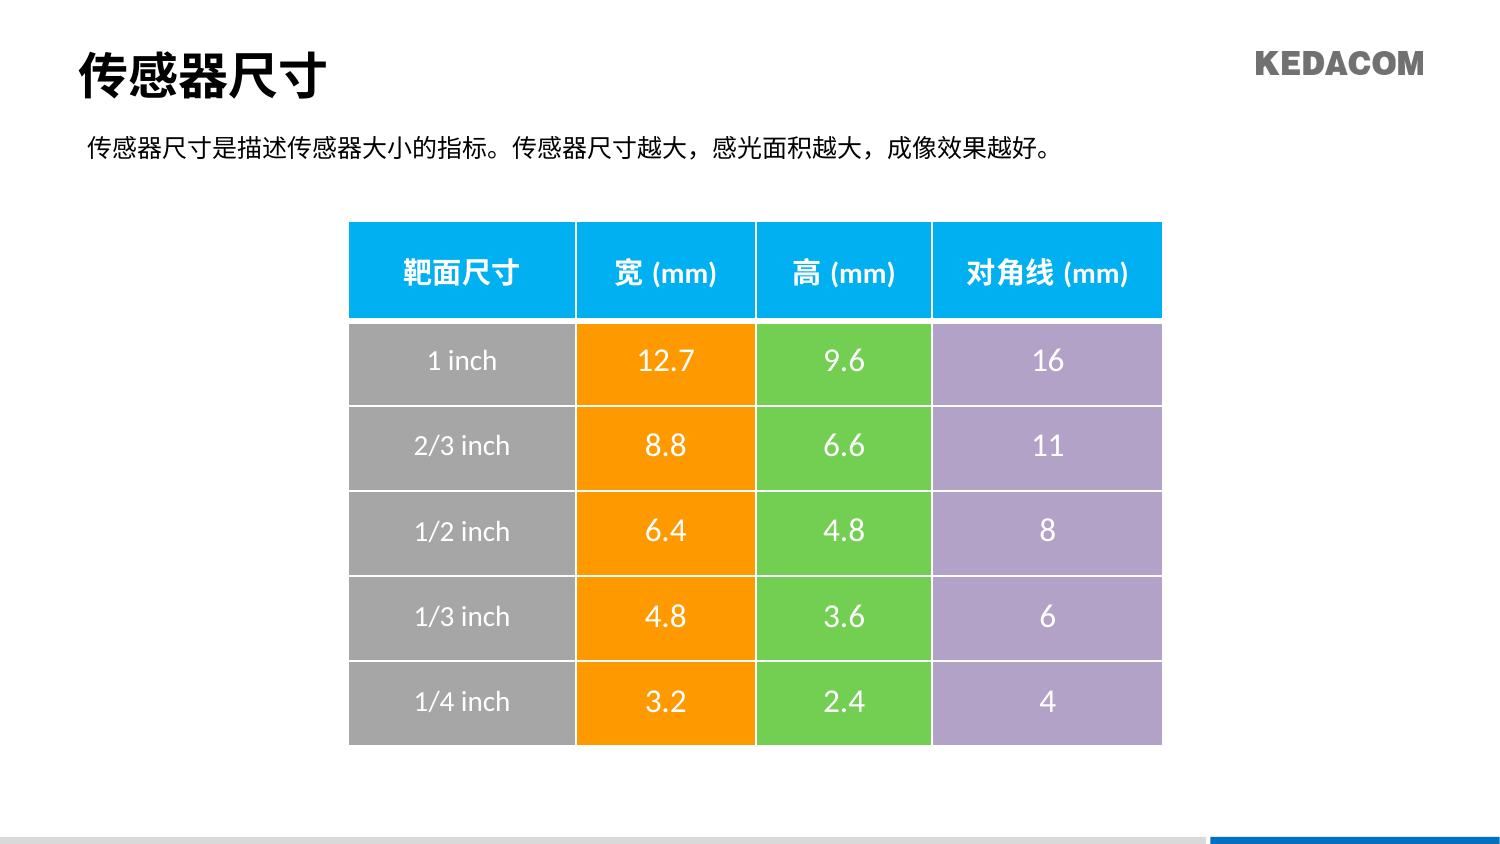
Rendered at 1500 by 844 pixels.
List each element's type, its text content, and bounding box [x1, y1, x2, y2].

table_cell 6.4 [577, 492, 755, 575]
table_cell 6 [933, 577, 1162, 660]
table_cell 2/3 inch [349, 407, 575, 490]
table_cell 4 [933, 662, 1162, 745]
table_cell 3.2 [577, 662, 755, 745]
table_cell 11 [933, 407, 1162, 490]
picture [1256, 51, 1423, 75]
title 传感器尺寸 [63, 43, 1116, 105]
table_cell 1 inch [349, 324, 575, 405]
table_cell 1/3 inch [349, 577, 575, 660]
table_cell 1/2 inch [349, 492, 575, 575]
table_cell 9.6 [757, 324, 931, 405]
table_cell 8 [933, 492, 1162, 575]
table_cell 2.4 [757, 662, 931, 745]
table_cell 8.8 [577, 407, 755, 490]
list 传感器尺寸是描述传感器大小的指标。传感器尺寸越大，感光面积越大，成像效果越好。 [76, 126, 1422, 613]
table_header 靶面尺寸 [349, 222, 575, 318]
table_cell 4.8 [757, 492, 931, 575]
table_cell 3.6 [757, 577, 931, 660]
table_header 对角线(mm) [933, 222, 1162, 318]
table_header 宽(mm) [577, 222, 755, 318]
table_cell 1/4 inch [349, 662, 575, 745]
table_cell 16 [933, 324, 1162, 405]
table_cell 6.6 [757, 407, 931, 490]
table_cell 4.8 [577, 577, 755, 660]
table_header 高(mm) [757, 222, 931, 318]
table_cell 12.7 [577, 324, 755, 405]
